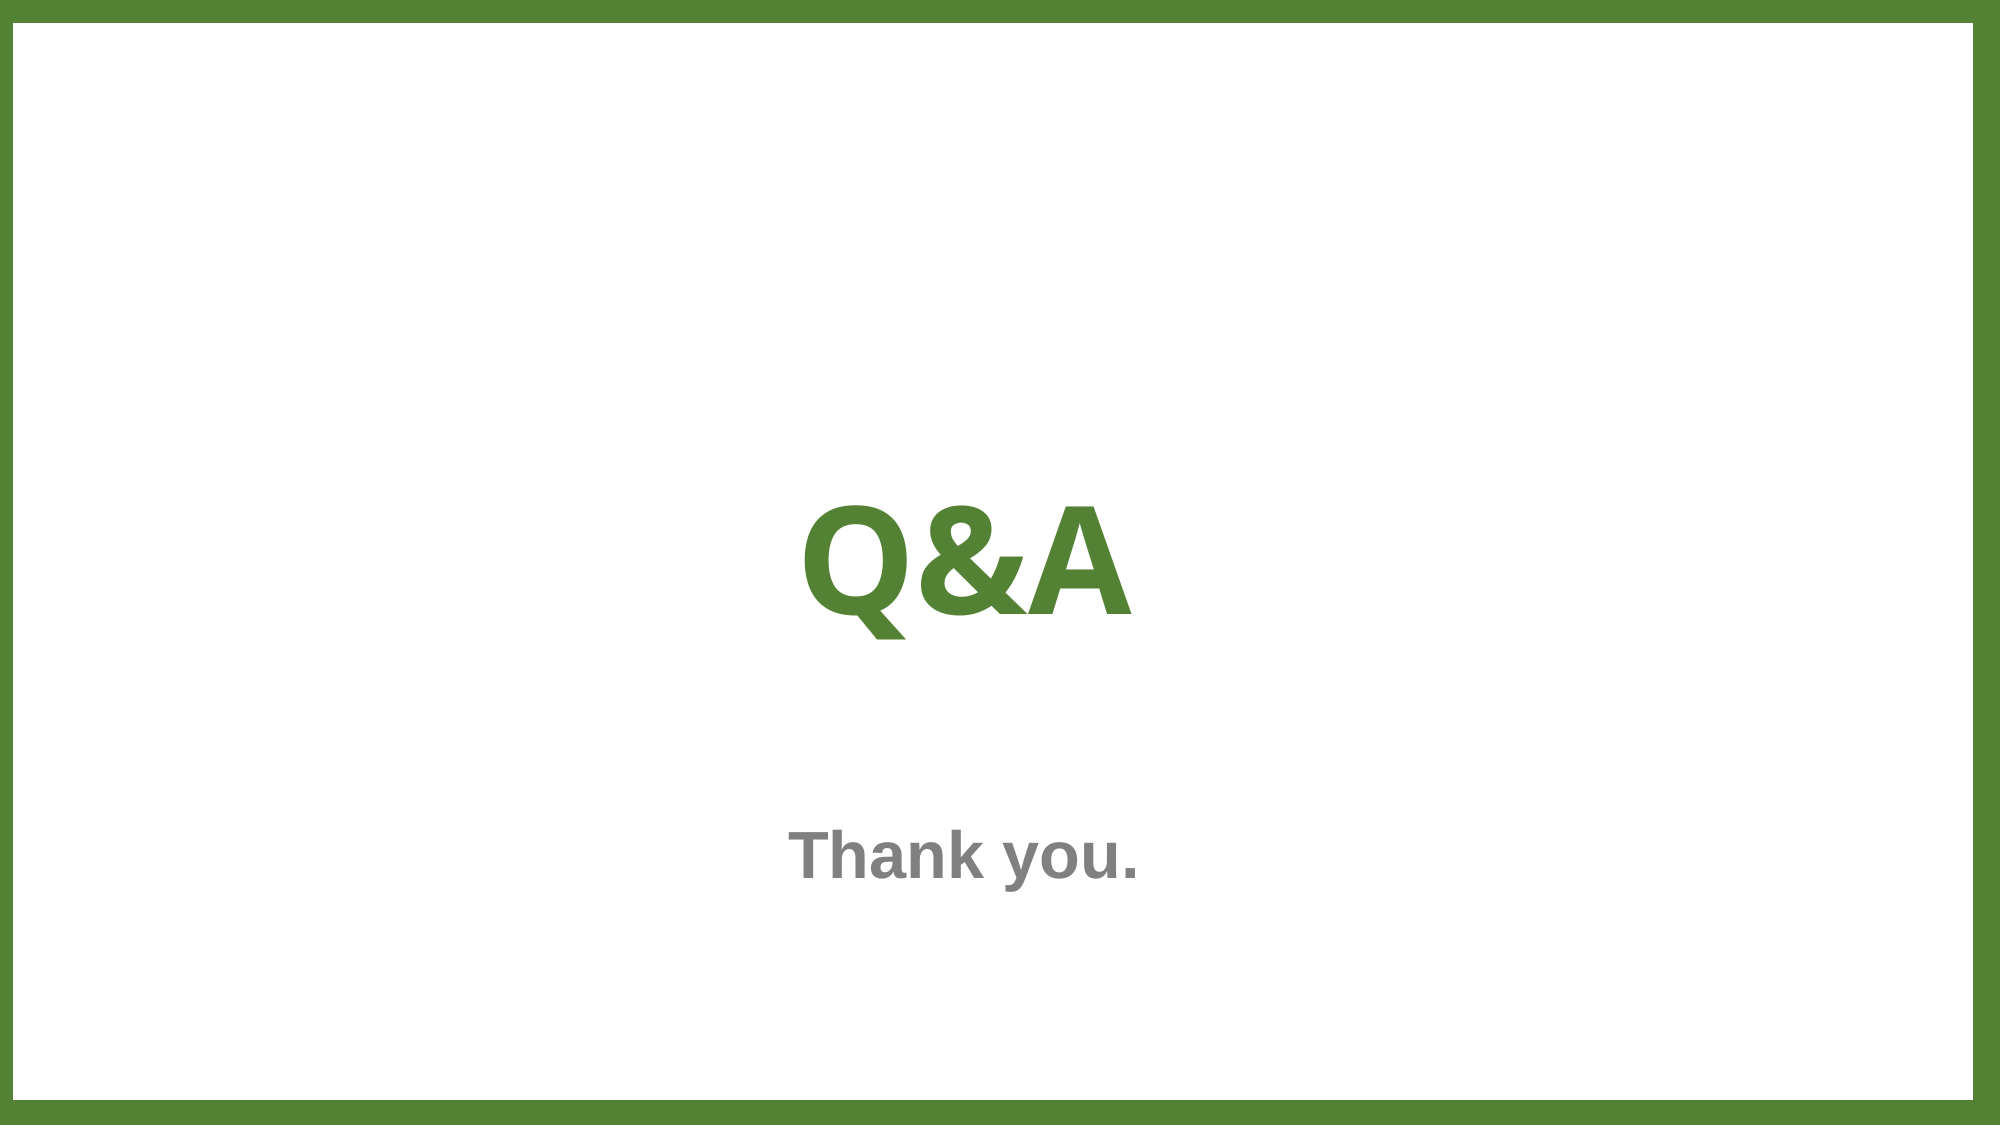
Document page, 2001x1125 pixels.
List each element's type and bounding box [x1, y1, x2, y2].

text_box [0, 8, 1988, 1115]
